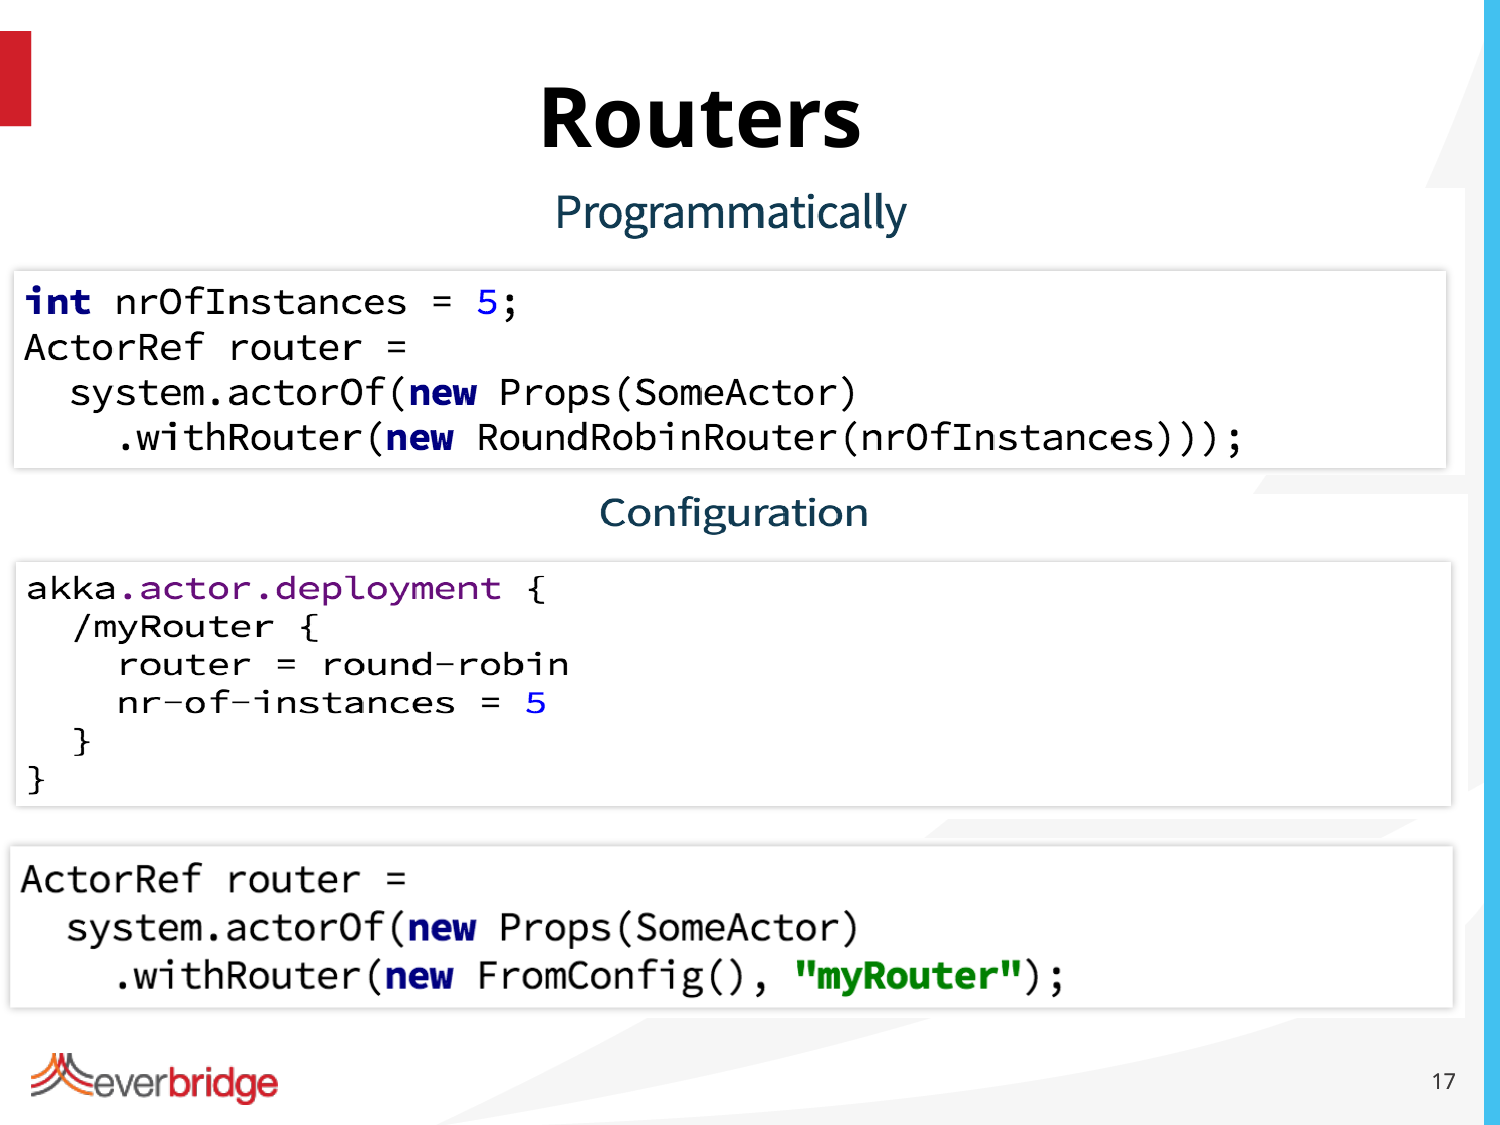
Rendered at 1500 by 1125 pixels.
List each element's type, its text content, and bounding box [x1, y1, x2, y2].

text_box Routers [523, 56, 879, 172]
picture [0, 838, 1465, 1018]
picture [31, 1053, 278, 1105]
picture [0, 188, 1465, 475]
picture [0, 494, 1468, 819]
